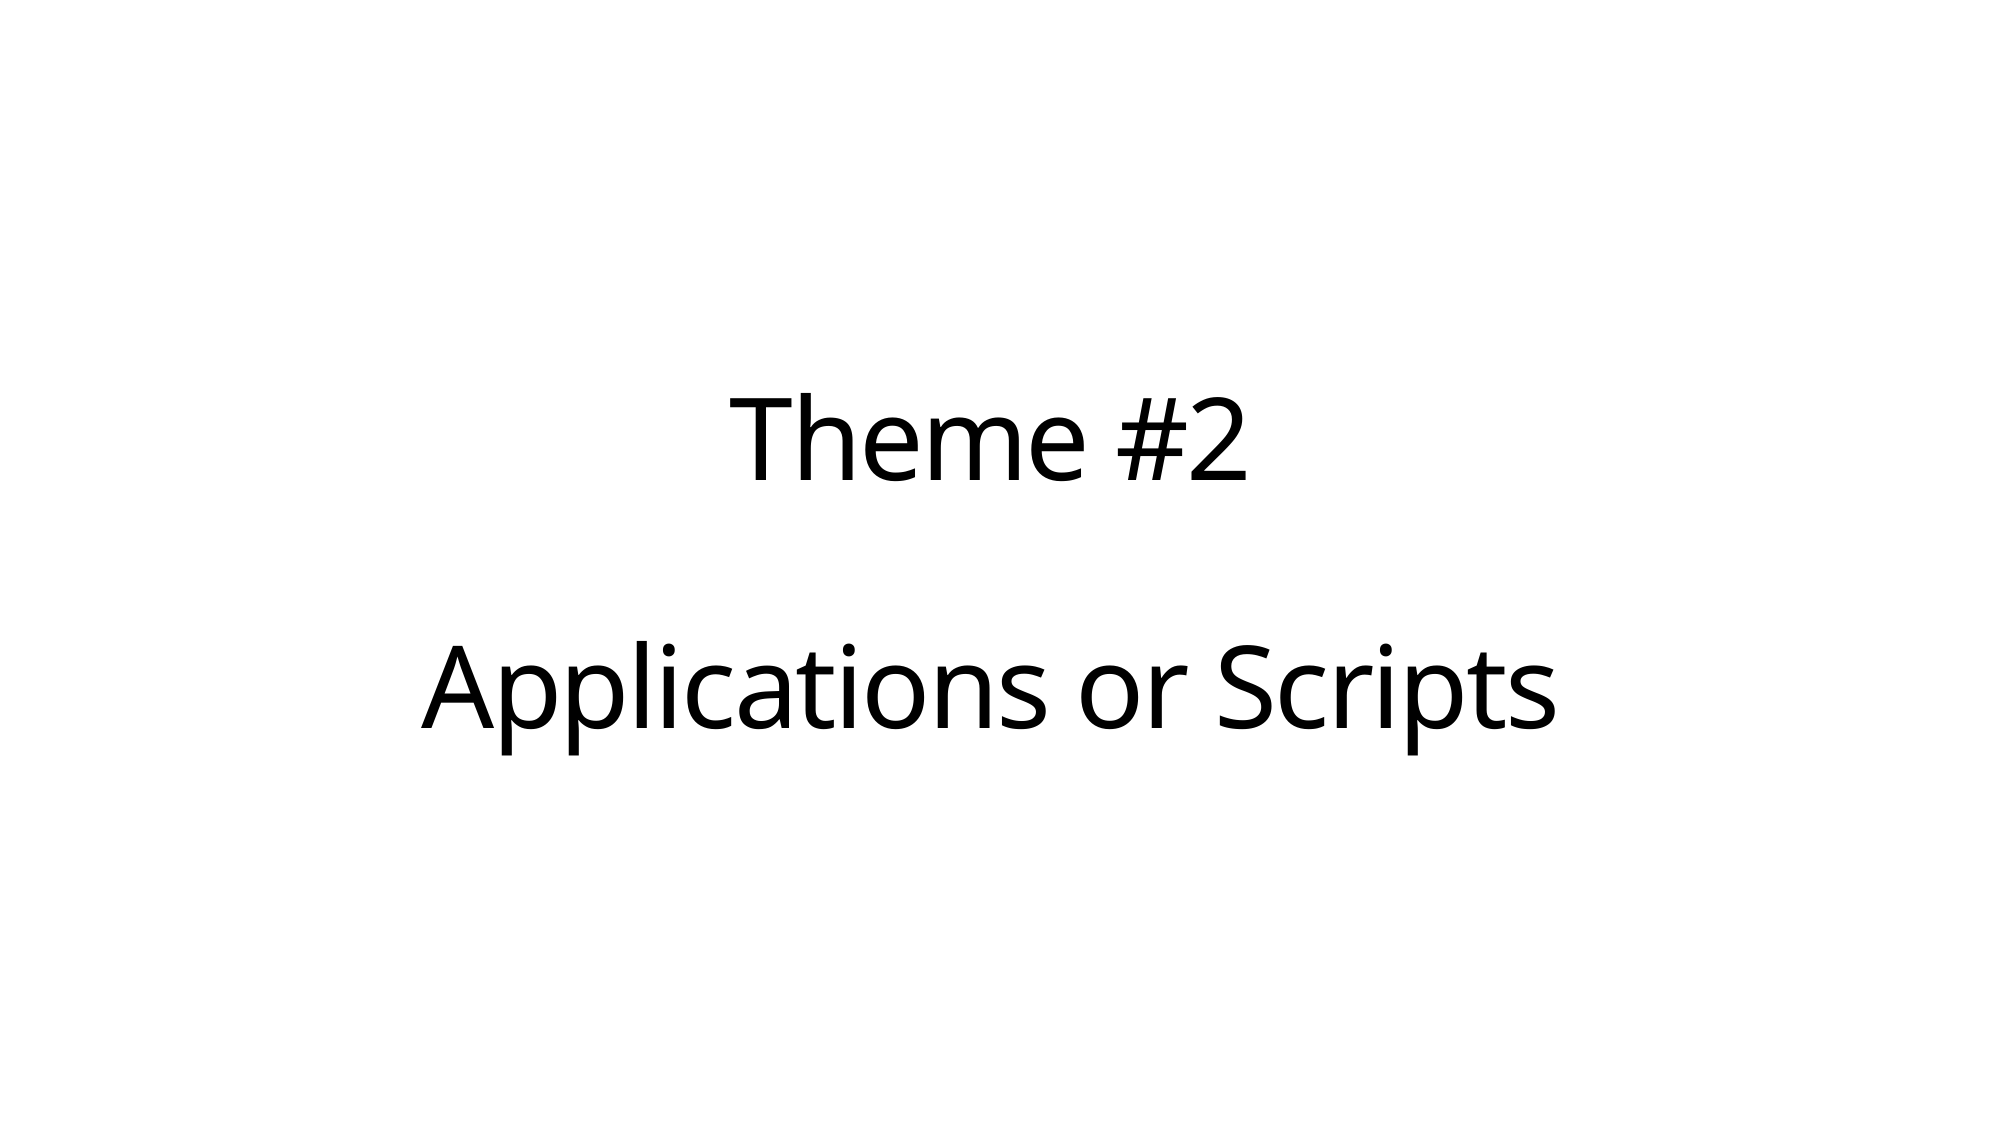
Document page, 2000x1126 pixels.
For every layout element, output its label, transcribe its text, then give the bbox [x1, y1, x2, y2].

title Theme #2 Applications or Scripts [74, 381, 1908, 755]
